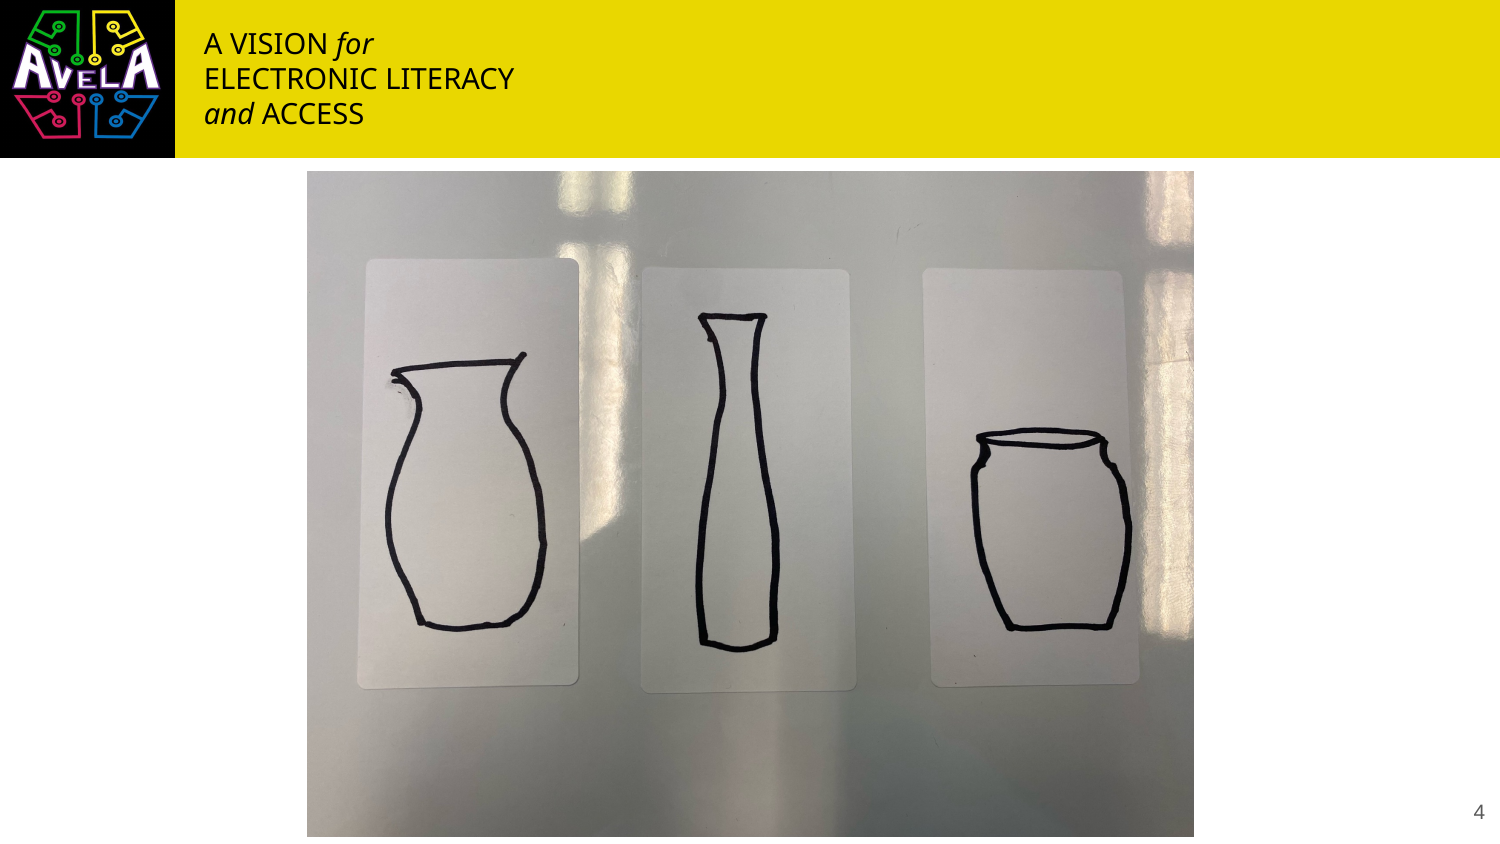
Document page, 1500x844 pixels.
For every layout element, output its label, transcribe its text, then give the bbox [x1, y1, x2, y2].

picture [0, 0, 175, 158]
picture [305, 170, 1195, 837]
slide_number ‹#› [1410, 779, 1500, 844]
